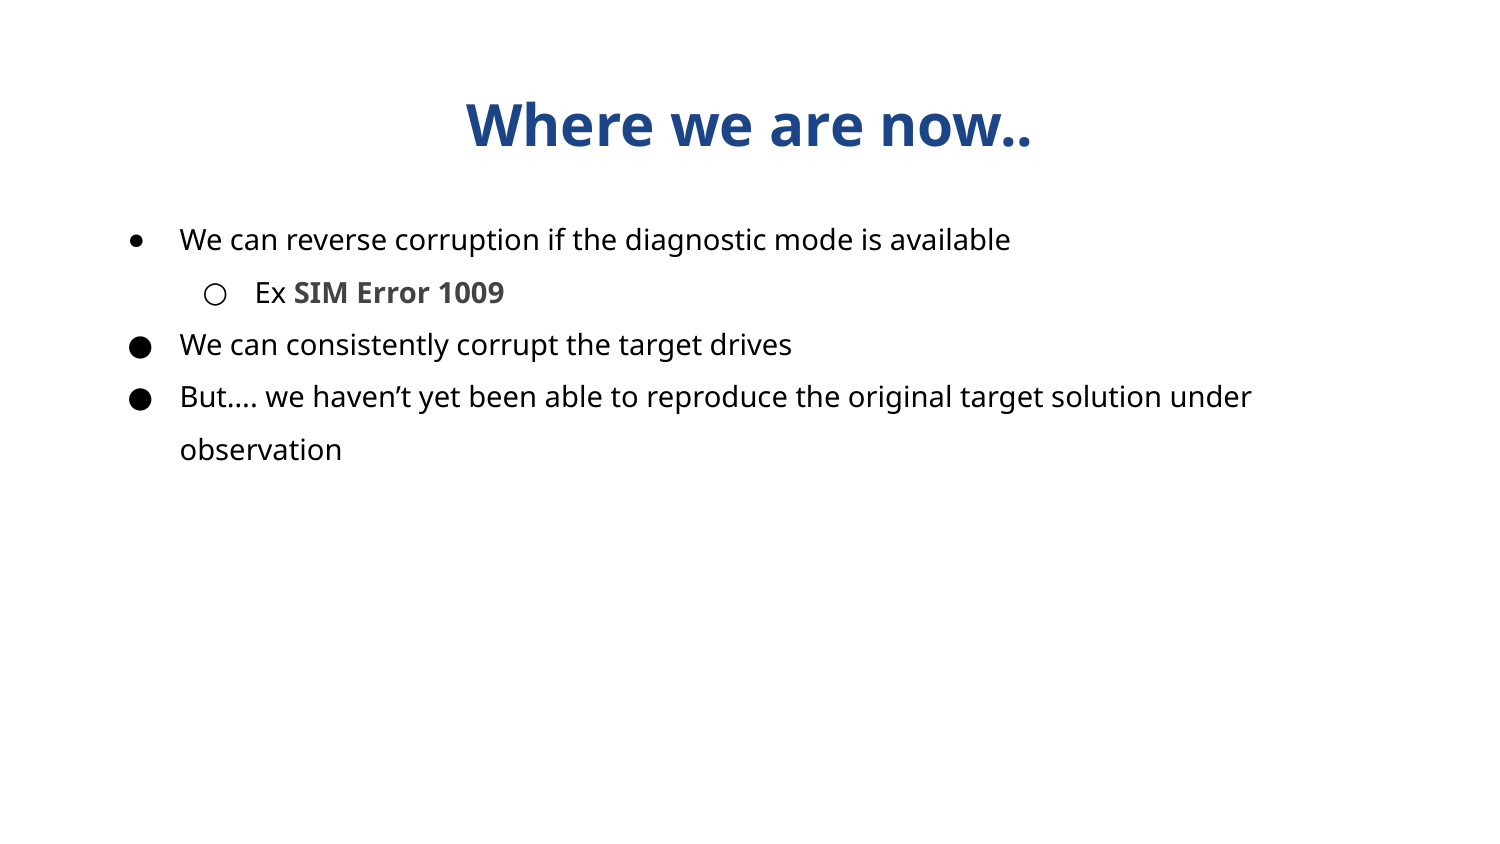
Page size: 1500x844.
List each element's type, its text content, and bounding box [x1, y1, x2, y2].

title Where we are now.. [51, 72, 1449, 167]
list We can reverse corruption if the diagnostic mode is available Ex SIM Error 1009 We can consistently corrupt the target drives But…. we haven’t yet been able to reproduce the original target solution under observation [89, 189, 1411, 512]
